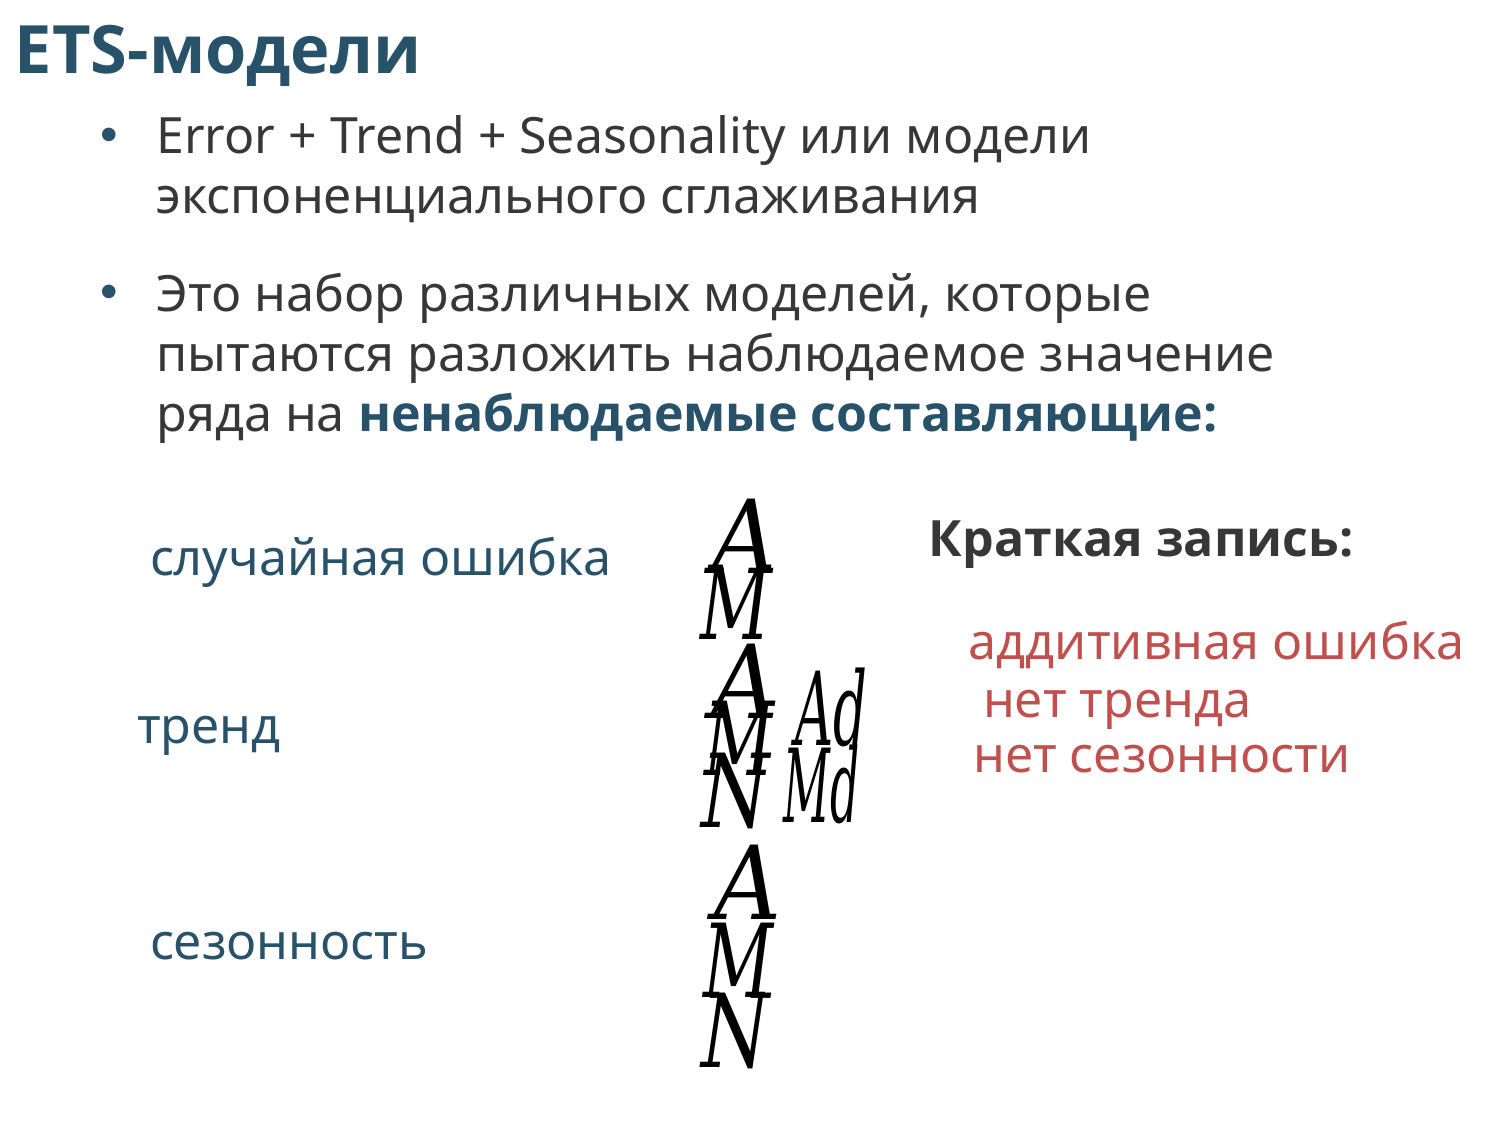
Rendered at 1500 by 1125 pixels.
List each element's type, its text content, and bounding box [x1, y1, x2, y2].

text_box нет тренда [968, 677, 1280, 715]
text_box [821, 491, 1461, 587]
text_box аддитивная ошибка [954, 601, 1480, 677]
text_box ETS-модели [0, 0, 1500, 96]
text_box нет сезонности [958, 715, 1379, 791]
